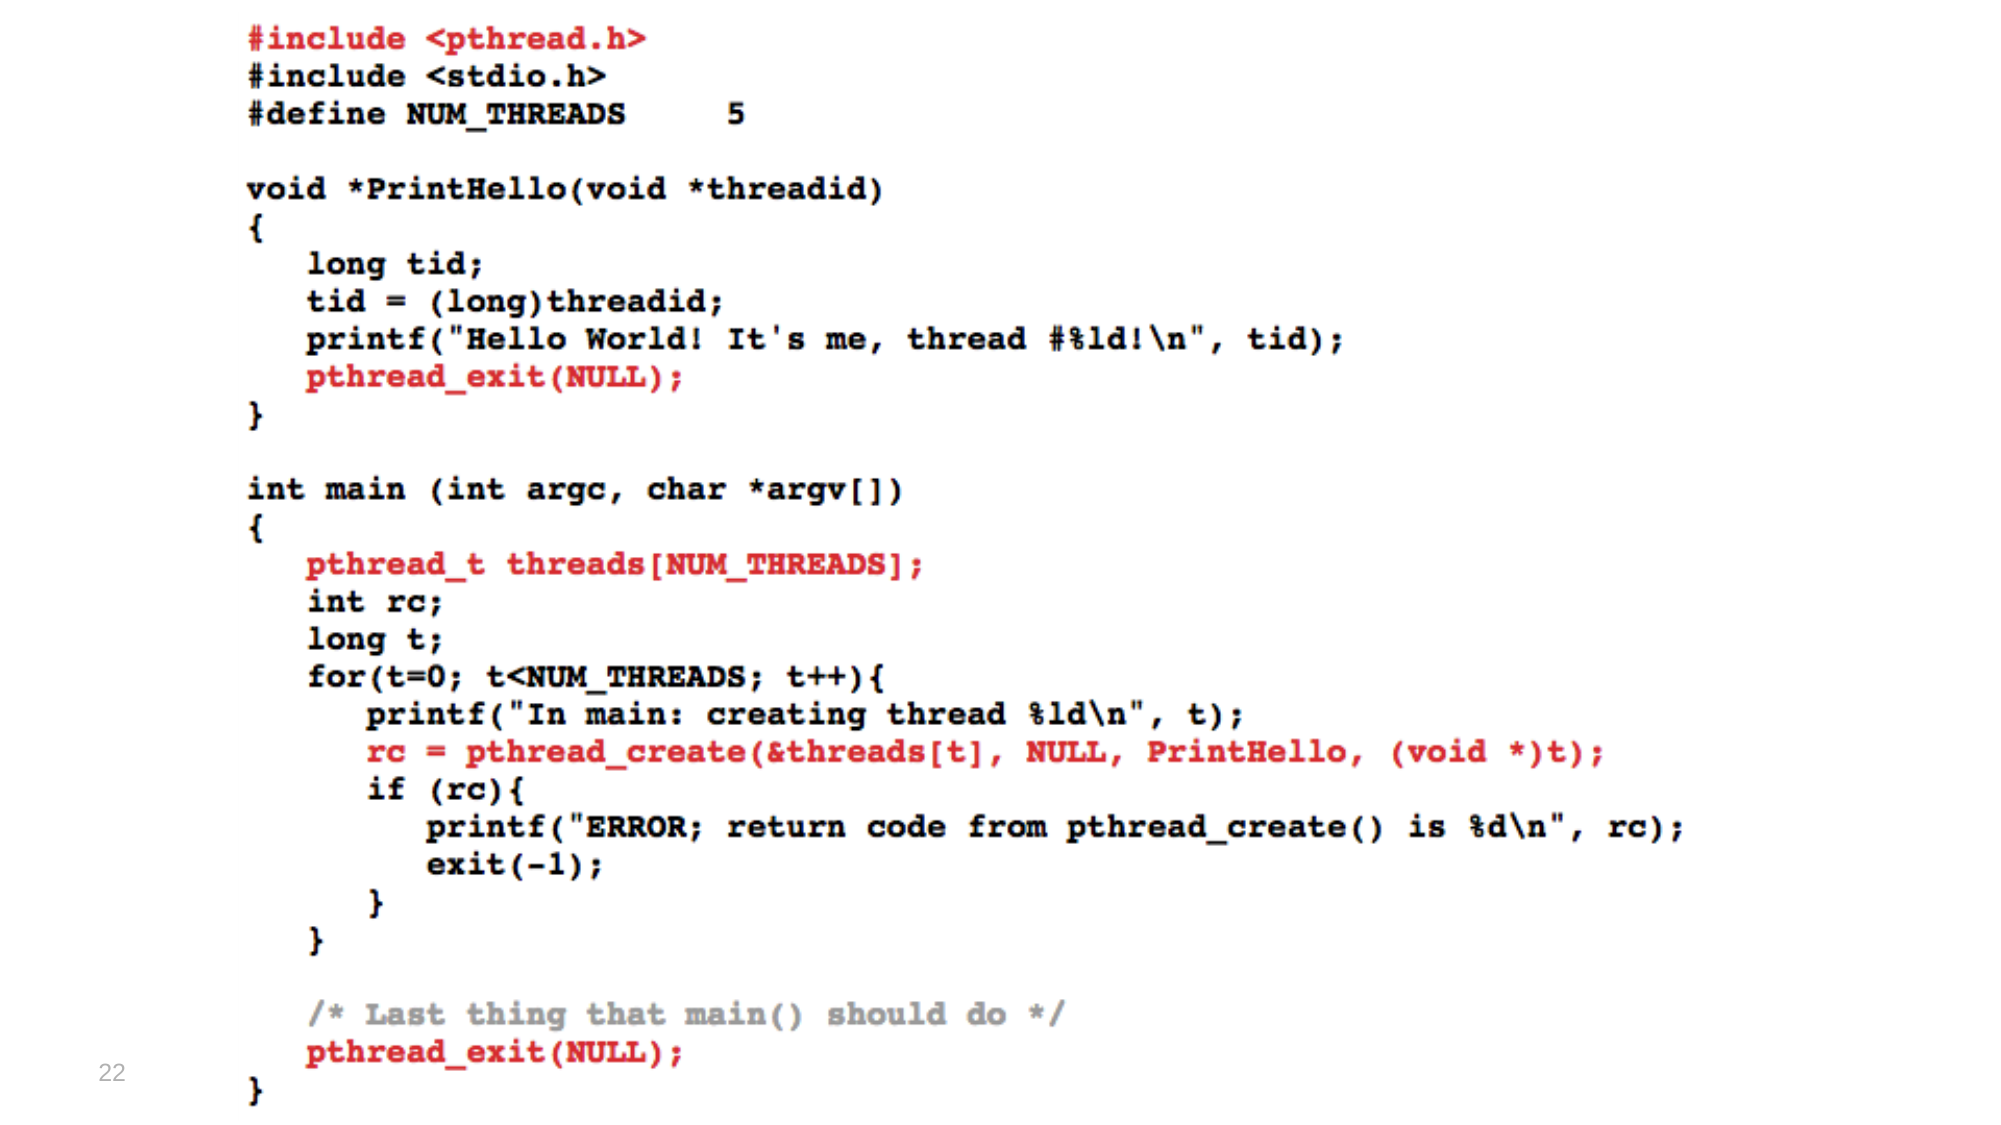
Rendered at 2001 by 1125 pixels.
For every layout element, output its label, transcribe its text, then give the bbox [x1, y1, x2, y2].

slide_number 22 [83, 1041, 232, 1102]
picture [237, 12, 1959, 1122]
